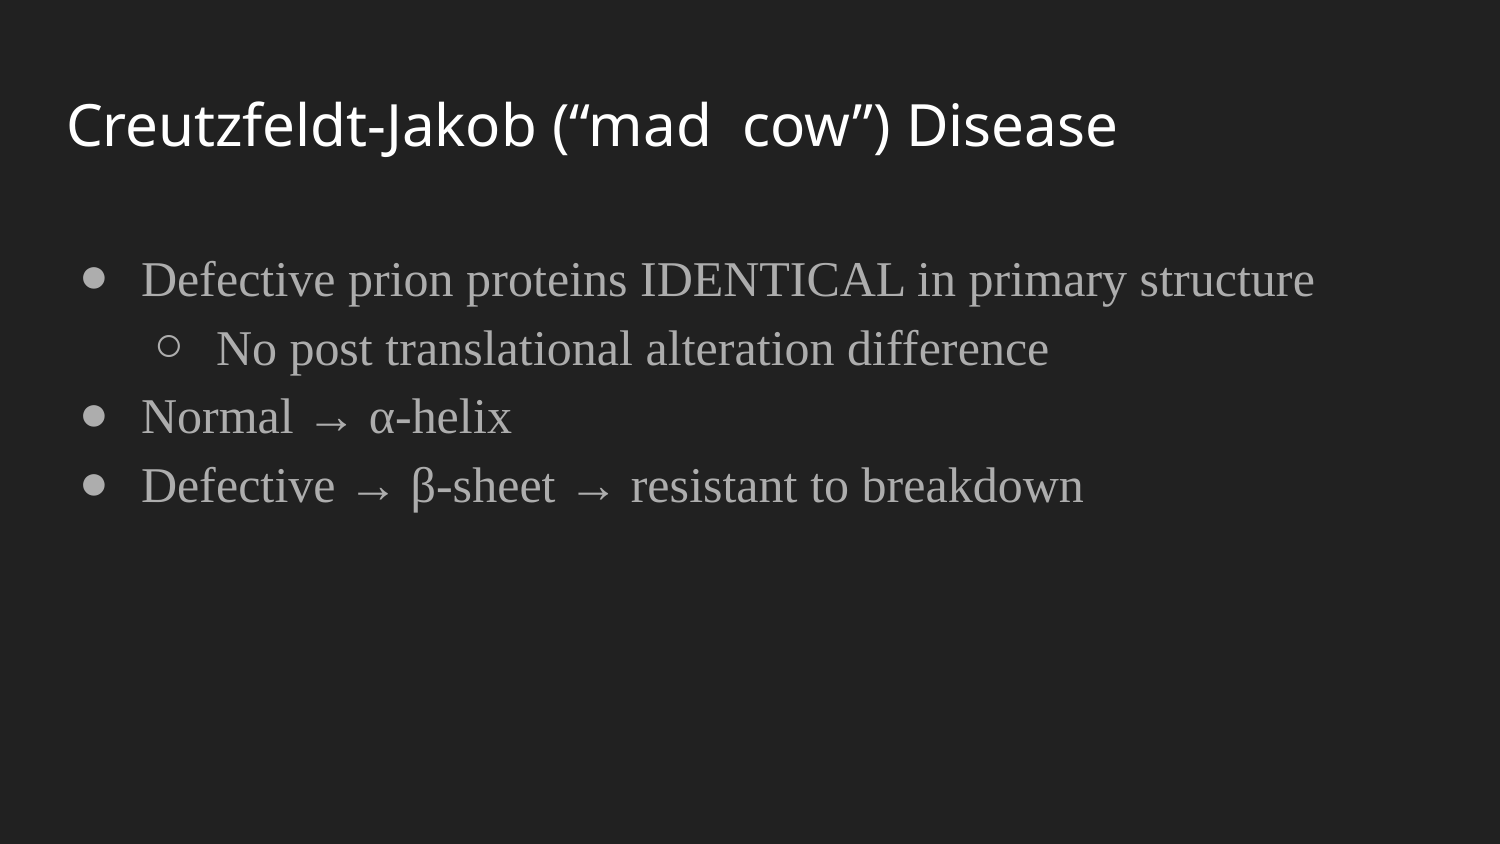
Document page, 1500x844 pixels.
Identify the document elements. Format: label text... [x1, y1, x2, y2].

title Creutzfeldt-Jakob (“mad cow”) Disease [51, 72, 1449, 167]
list Defective prion proteins IDENTICAL in primary structure No post translational alteration difference Normal → α-helix Defective → β-sheet → resistant to breakdown [51, 221, 1449, 522]
